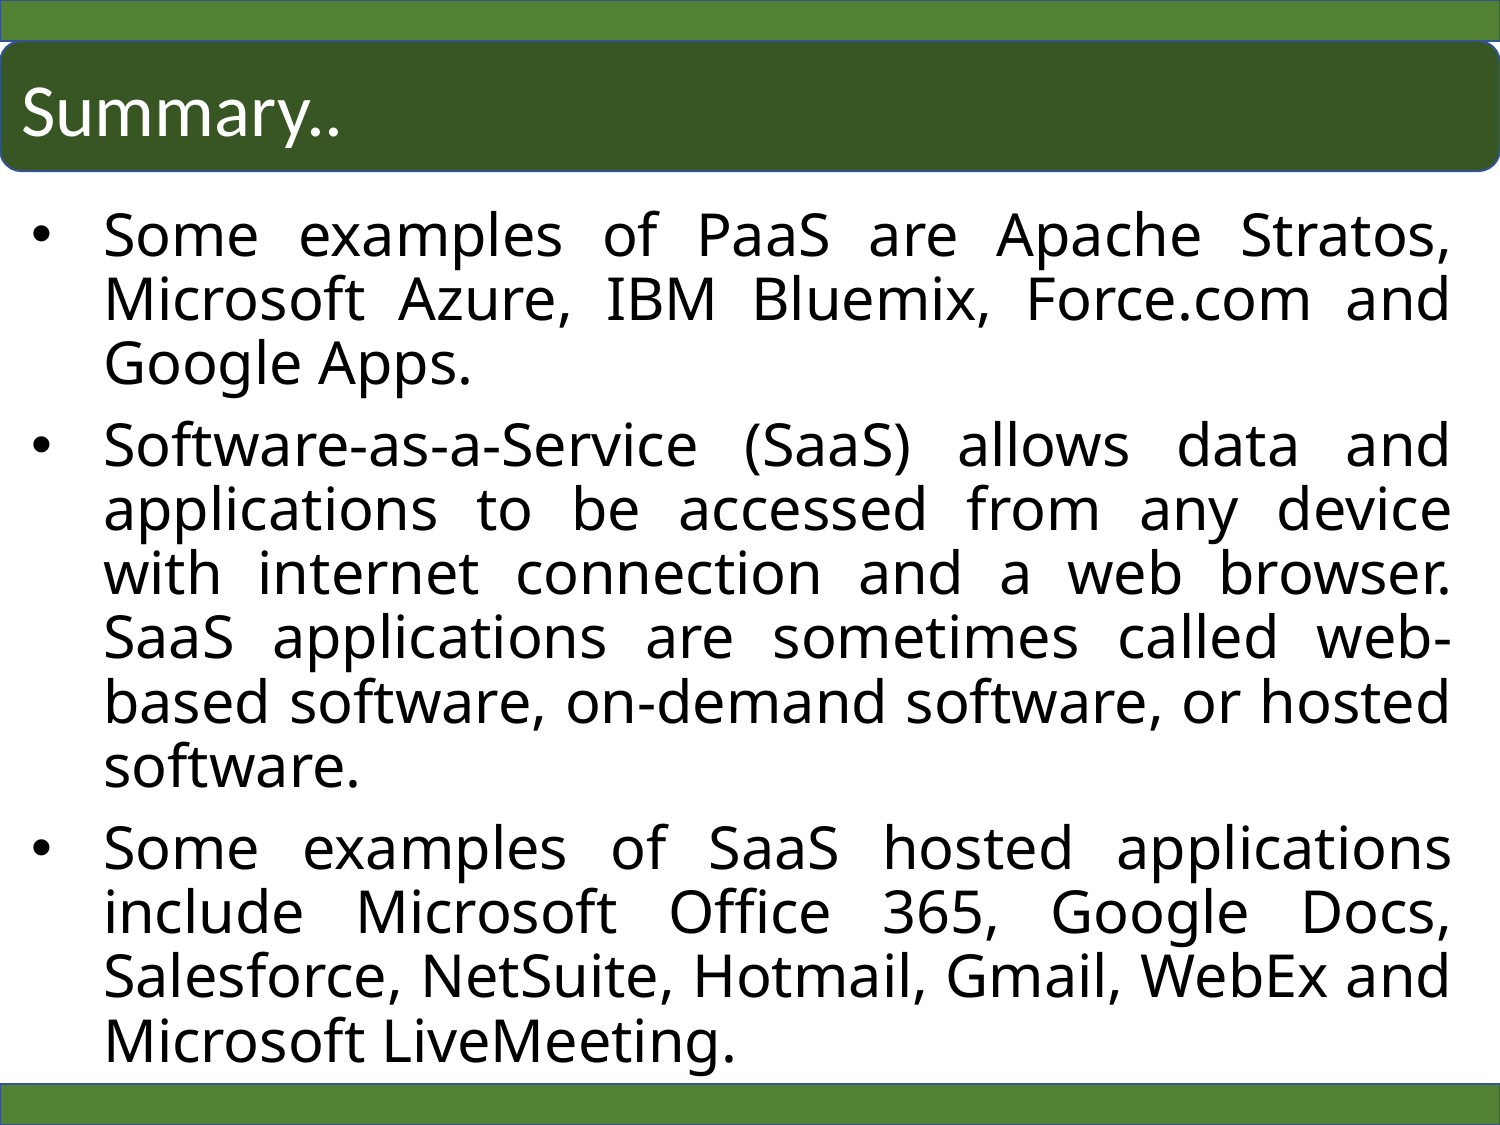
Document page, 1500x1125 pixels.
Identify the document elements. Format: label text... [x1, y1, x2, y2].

text_box [0, 0, 1500, 42]
text_box [0, 1083, 1500, 1125]
text_box Summary.. [0, 42, 1500, 173]
subtitle Some examples of PaaS are Apache Stratos, Microsoft Azure, IBM Bluemix, Force.com and Google Apps. Software-as-a-Service (SaaS) allows data and applications to be accessed from any device with internet connection and a web browser. SaaS applications are sometimes called web-based software, on-demand software, or hosted software. Some examples of SaaS hosted applications include Microsoft Office 365, Google Docs, Salesforce, NetSuite, Hotmail, Gmail, WebEx and Microsoft LiveMeeting. [16, 197, 1469, 1083]
